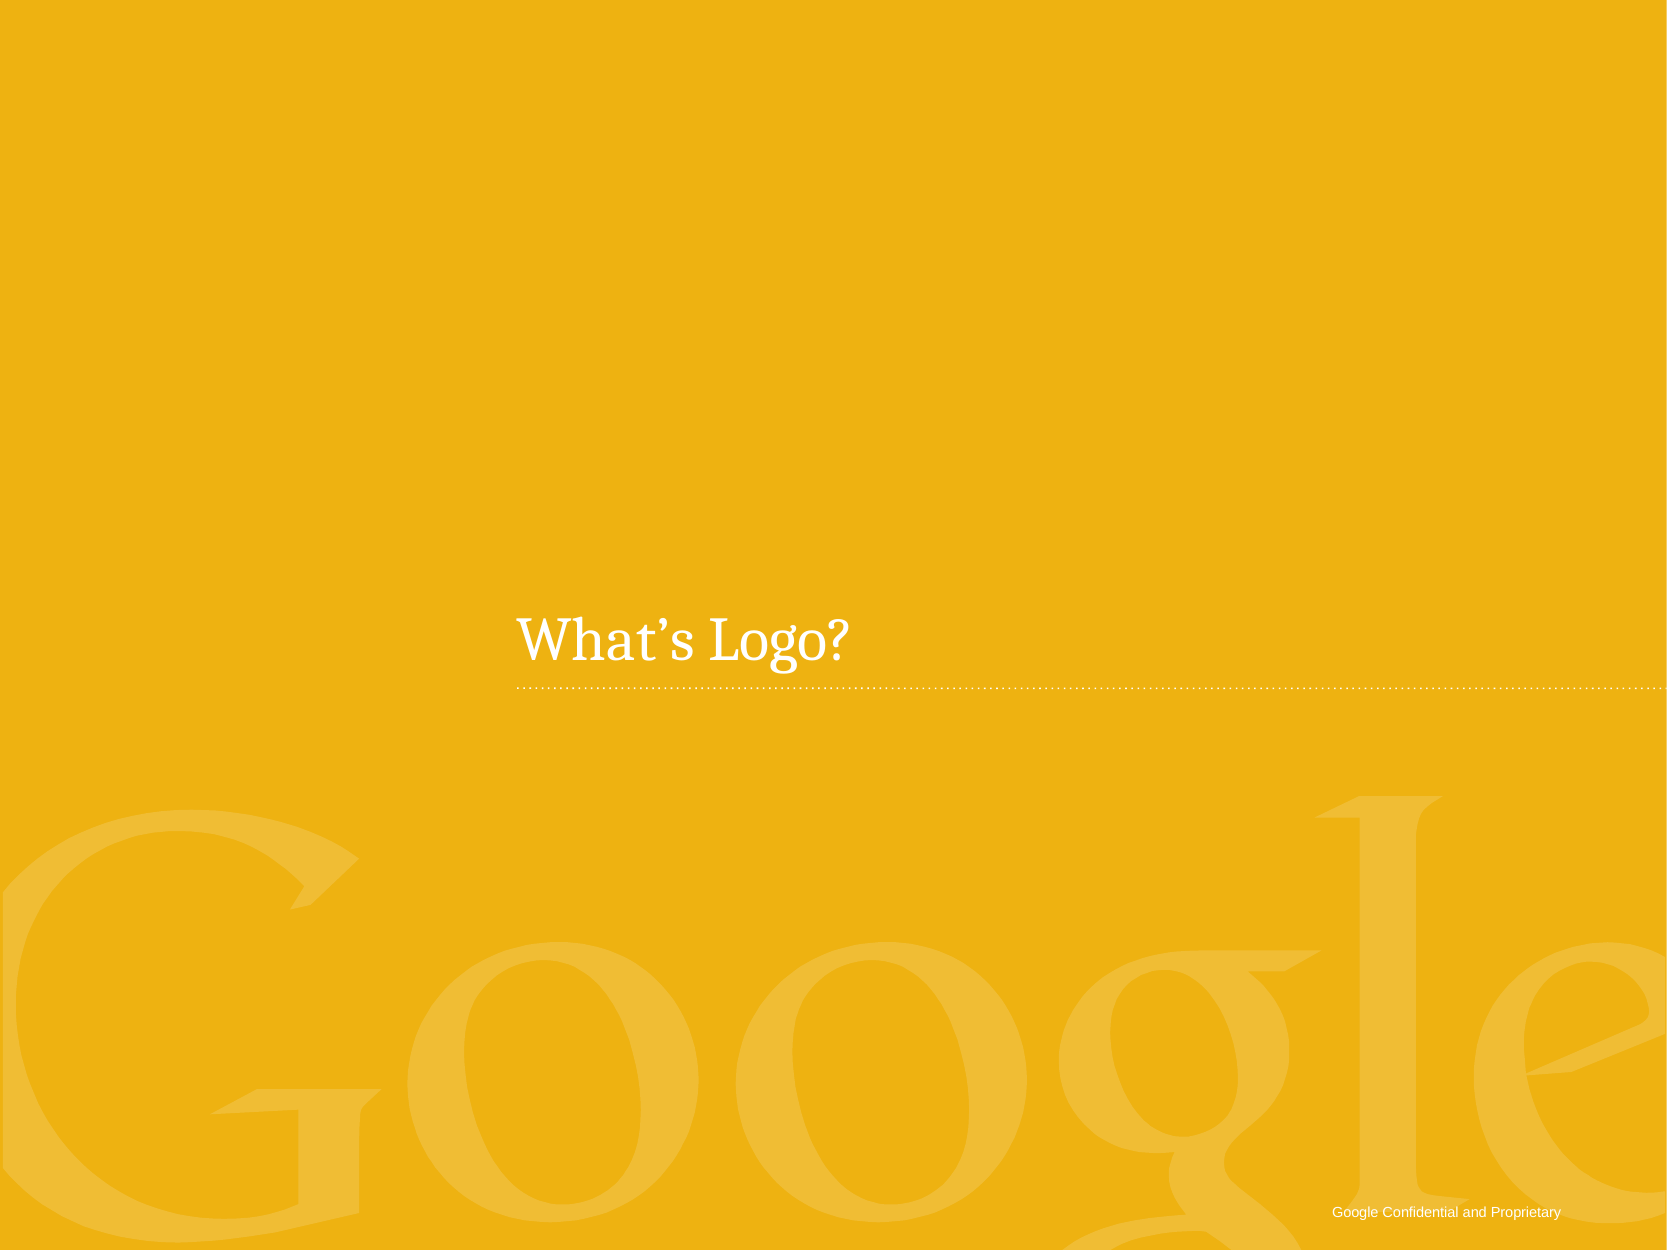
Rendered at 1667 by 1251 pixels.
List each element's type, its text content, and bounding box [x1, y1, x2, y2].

title What’s Logo? [501, 497, 1605, 689]
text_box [2, 795, 1666, 1250]
